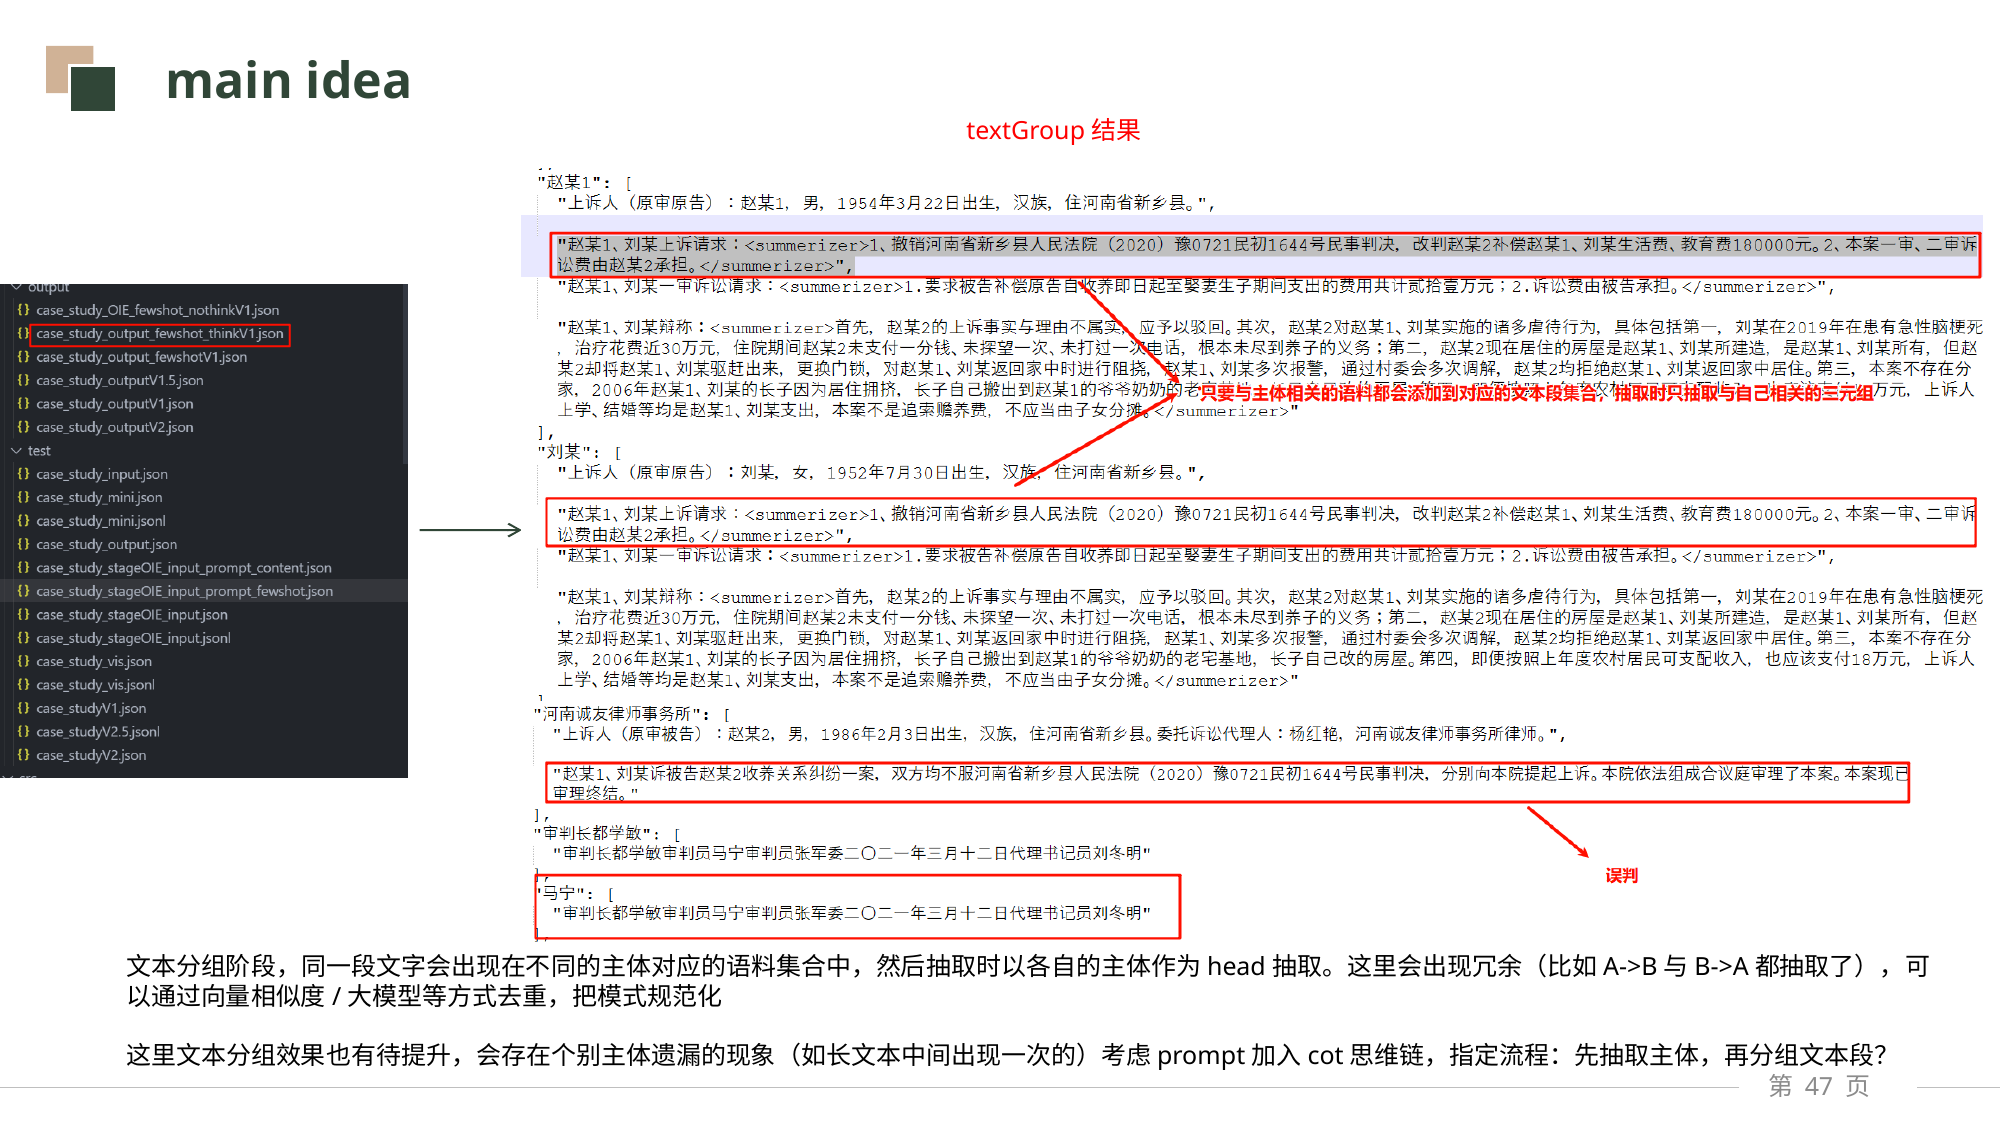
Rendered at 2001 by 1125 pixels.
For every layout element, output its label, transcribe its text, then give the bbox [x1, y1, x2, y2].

picture [521, 702, 1911, 942]
slide_number 第 页 [1739, 1078, 1900, 1118]
list main idea [150, 47, 1212, 132]
text_box 文本分组阶段，同一段文字会出现在不同的主体对应的语料集合中，然后抽取时以各自的主体作为head抽取。这里会出现冗余（比如A->B与B->A都抽取了），可以通过向量相似度/大模型等方式去重，把模式规范化 这里文本分组效果也有待提升，会存在个别主体遗漏的现象（如长文本中间出现一次的）考虑prompt加入cot思维链，指定流程：先抽取主体，再分组文本段？ [111, 942, 1963, 1078]
picture [521, 168, 1983, 701]
text_box textGroup结果 [951, 107, 1260, 152]
picture [0, 284, 408, 778]
